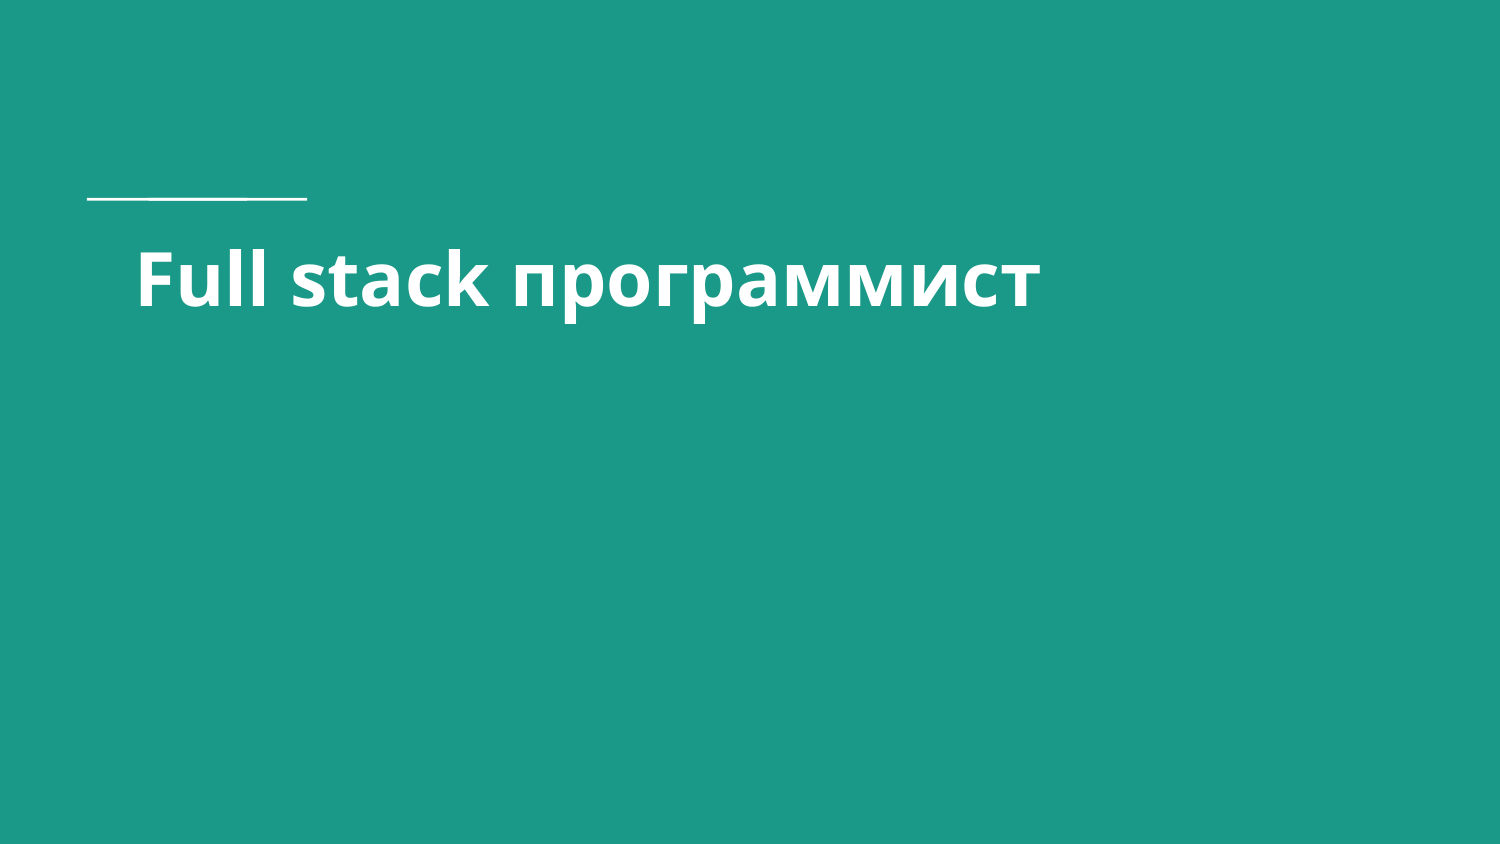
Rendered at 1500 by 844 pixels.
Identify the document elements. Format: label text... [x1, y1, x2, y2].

title Full stack программист [119, 216, 1381, 466]
